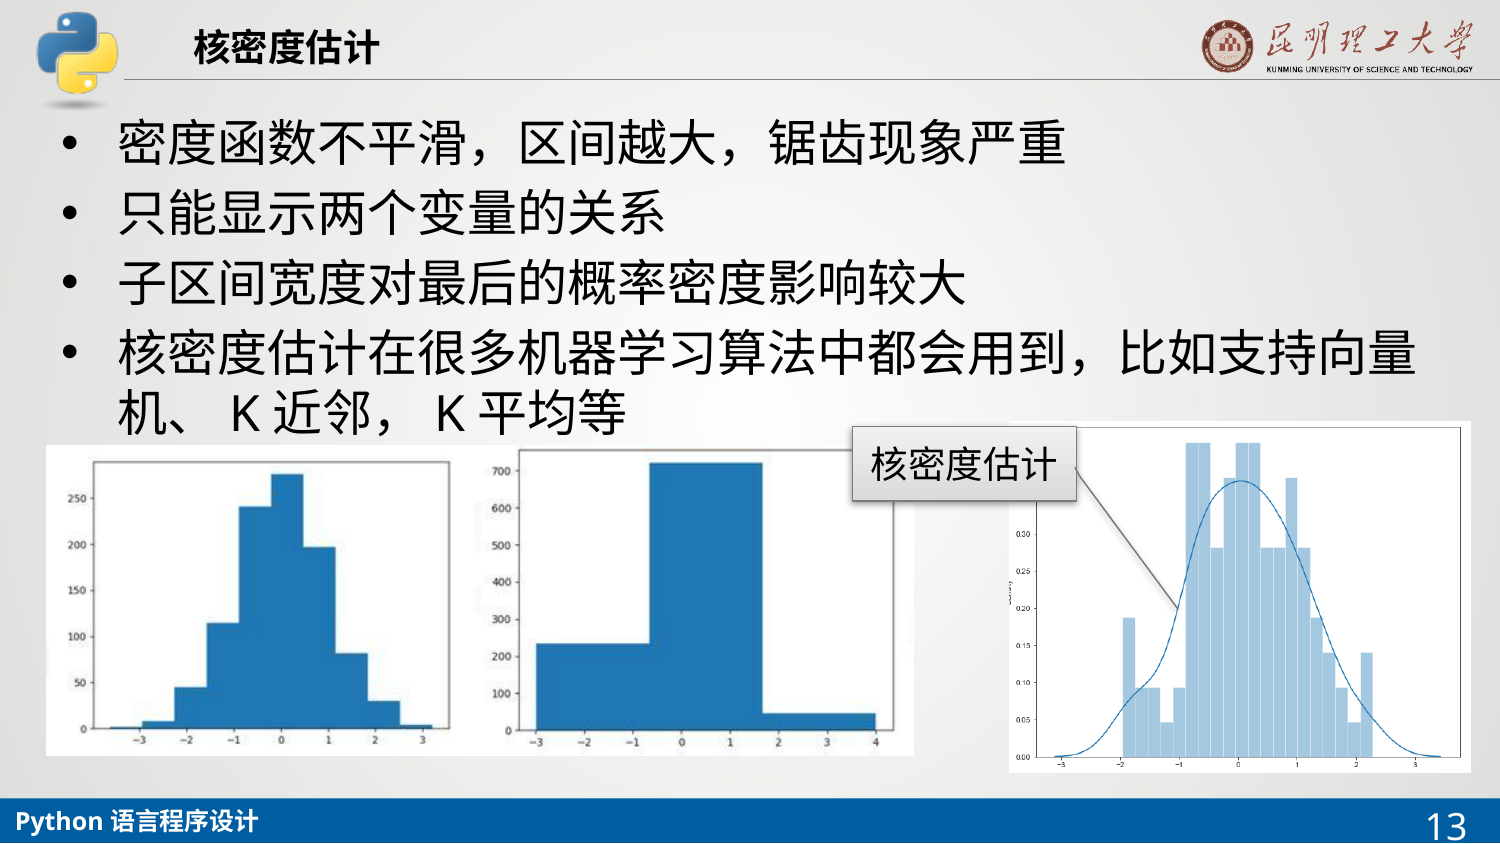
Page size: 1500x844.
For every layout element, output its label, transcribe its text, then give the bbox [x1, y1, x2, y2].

text_box 核密度估计 [852, 426, 1004, 502]
picture [0, 0, 1500, 798]
list 密度函数不平滑，区间越大，锯齿现象严重 只能显示两个变量的关系 子区间宽度对最后的概率密度影响较大 核密度估计在很多机器学习算法中都会用到，比如支持向量机、K近邻，K平均等 [46, 104, 1477, 756]
title 核密度估计 [97, 8, 476, 84]
